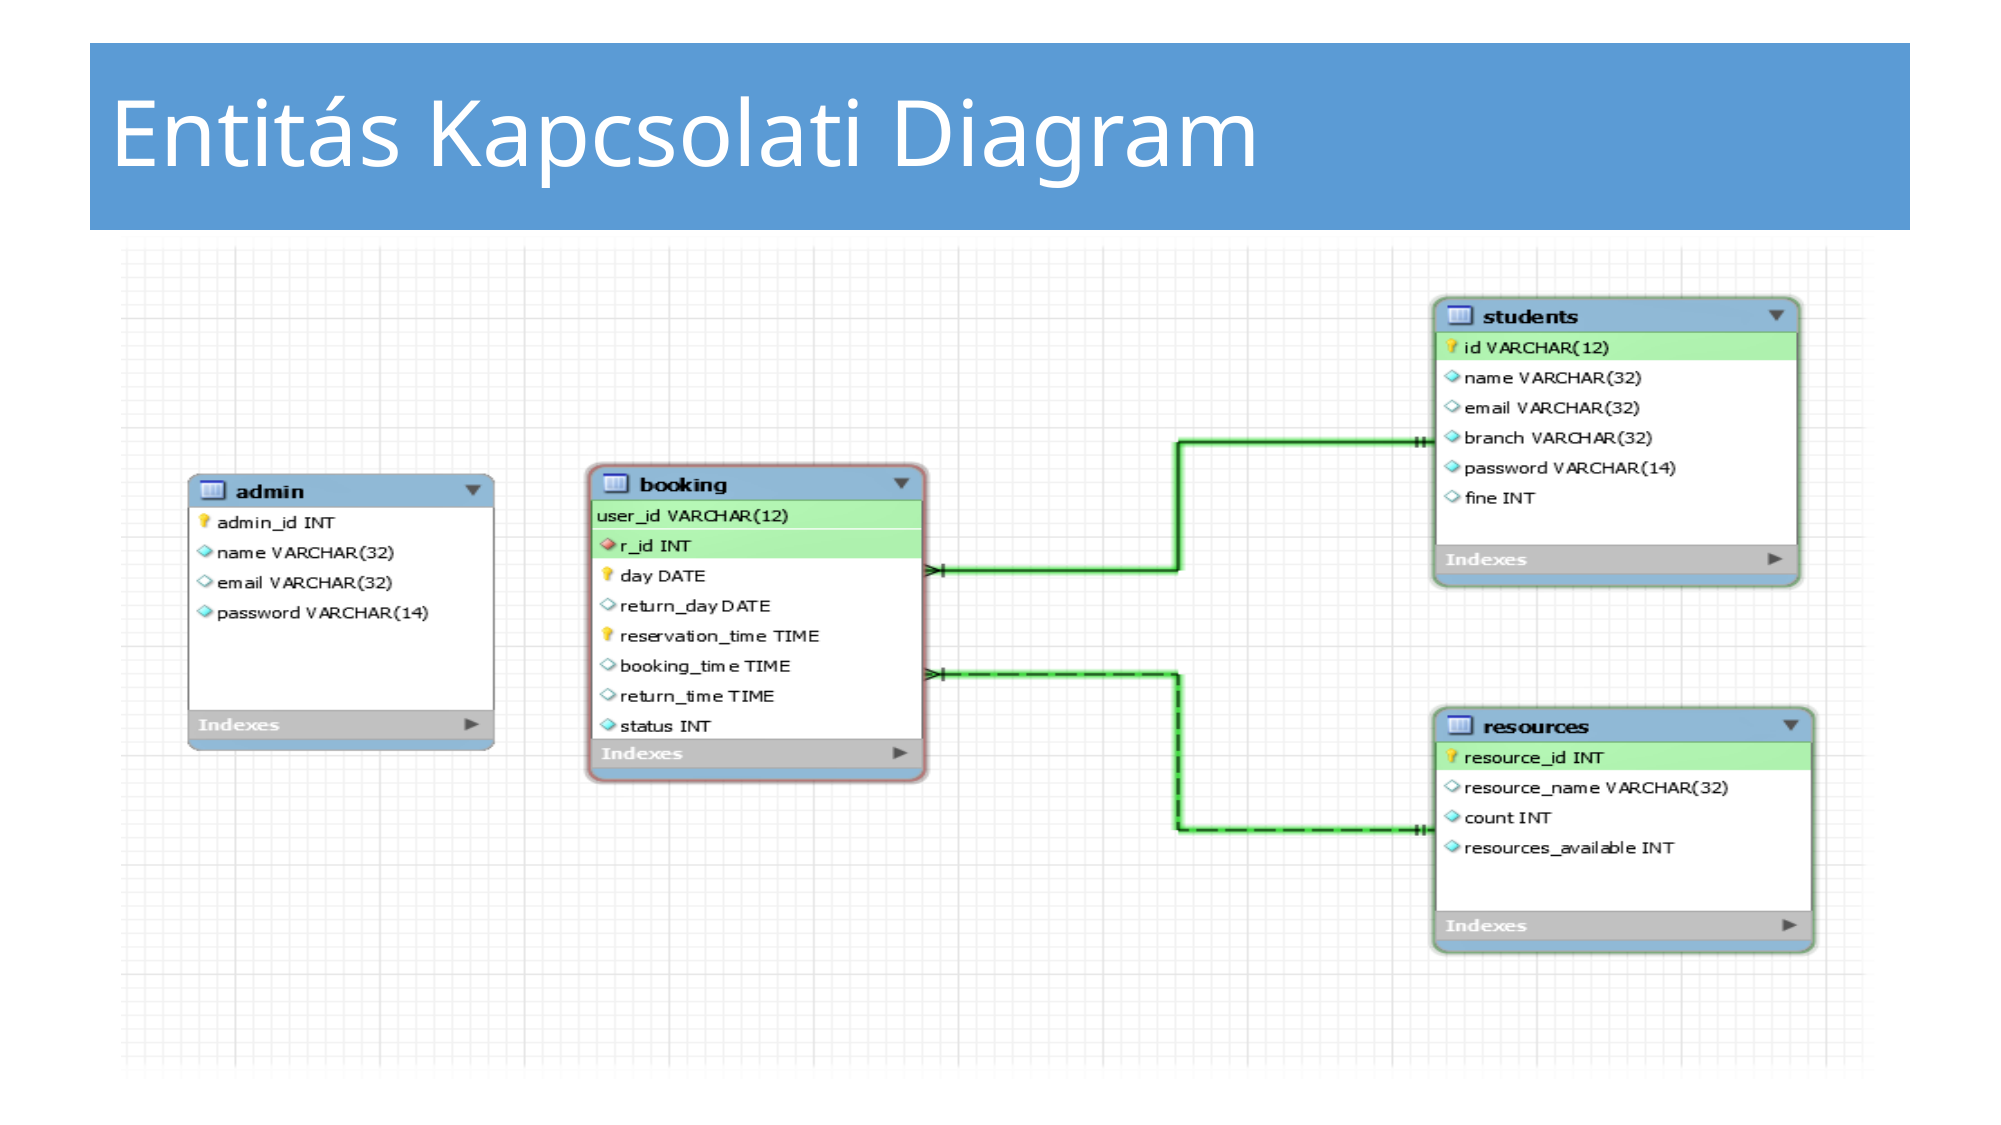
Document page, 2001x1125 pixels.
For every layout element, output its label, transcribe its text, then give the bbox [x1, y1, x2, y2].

picture [121, 236, 1880, 1079]
title Entitás Kapcsolati Diagram [89, 42, 1911, 231]
